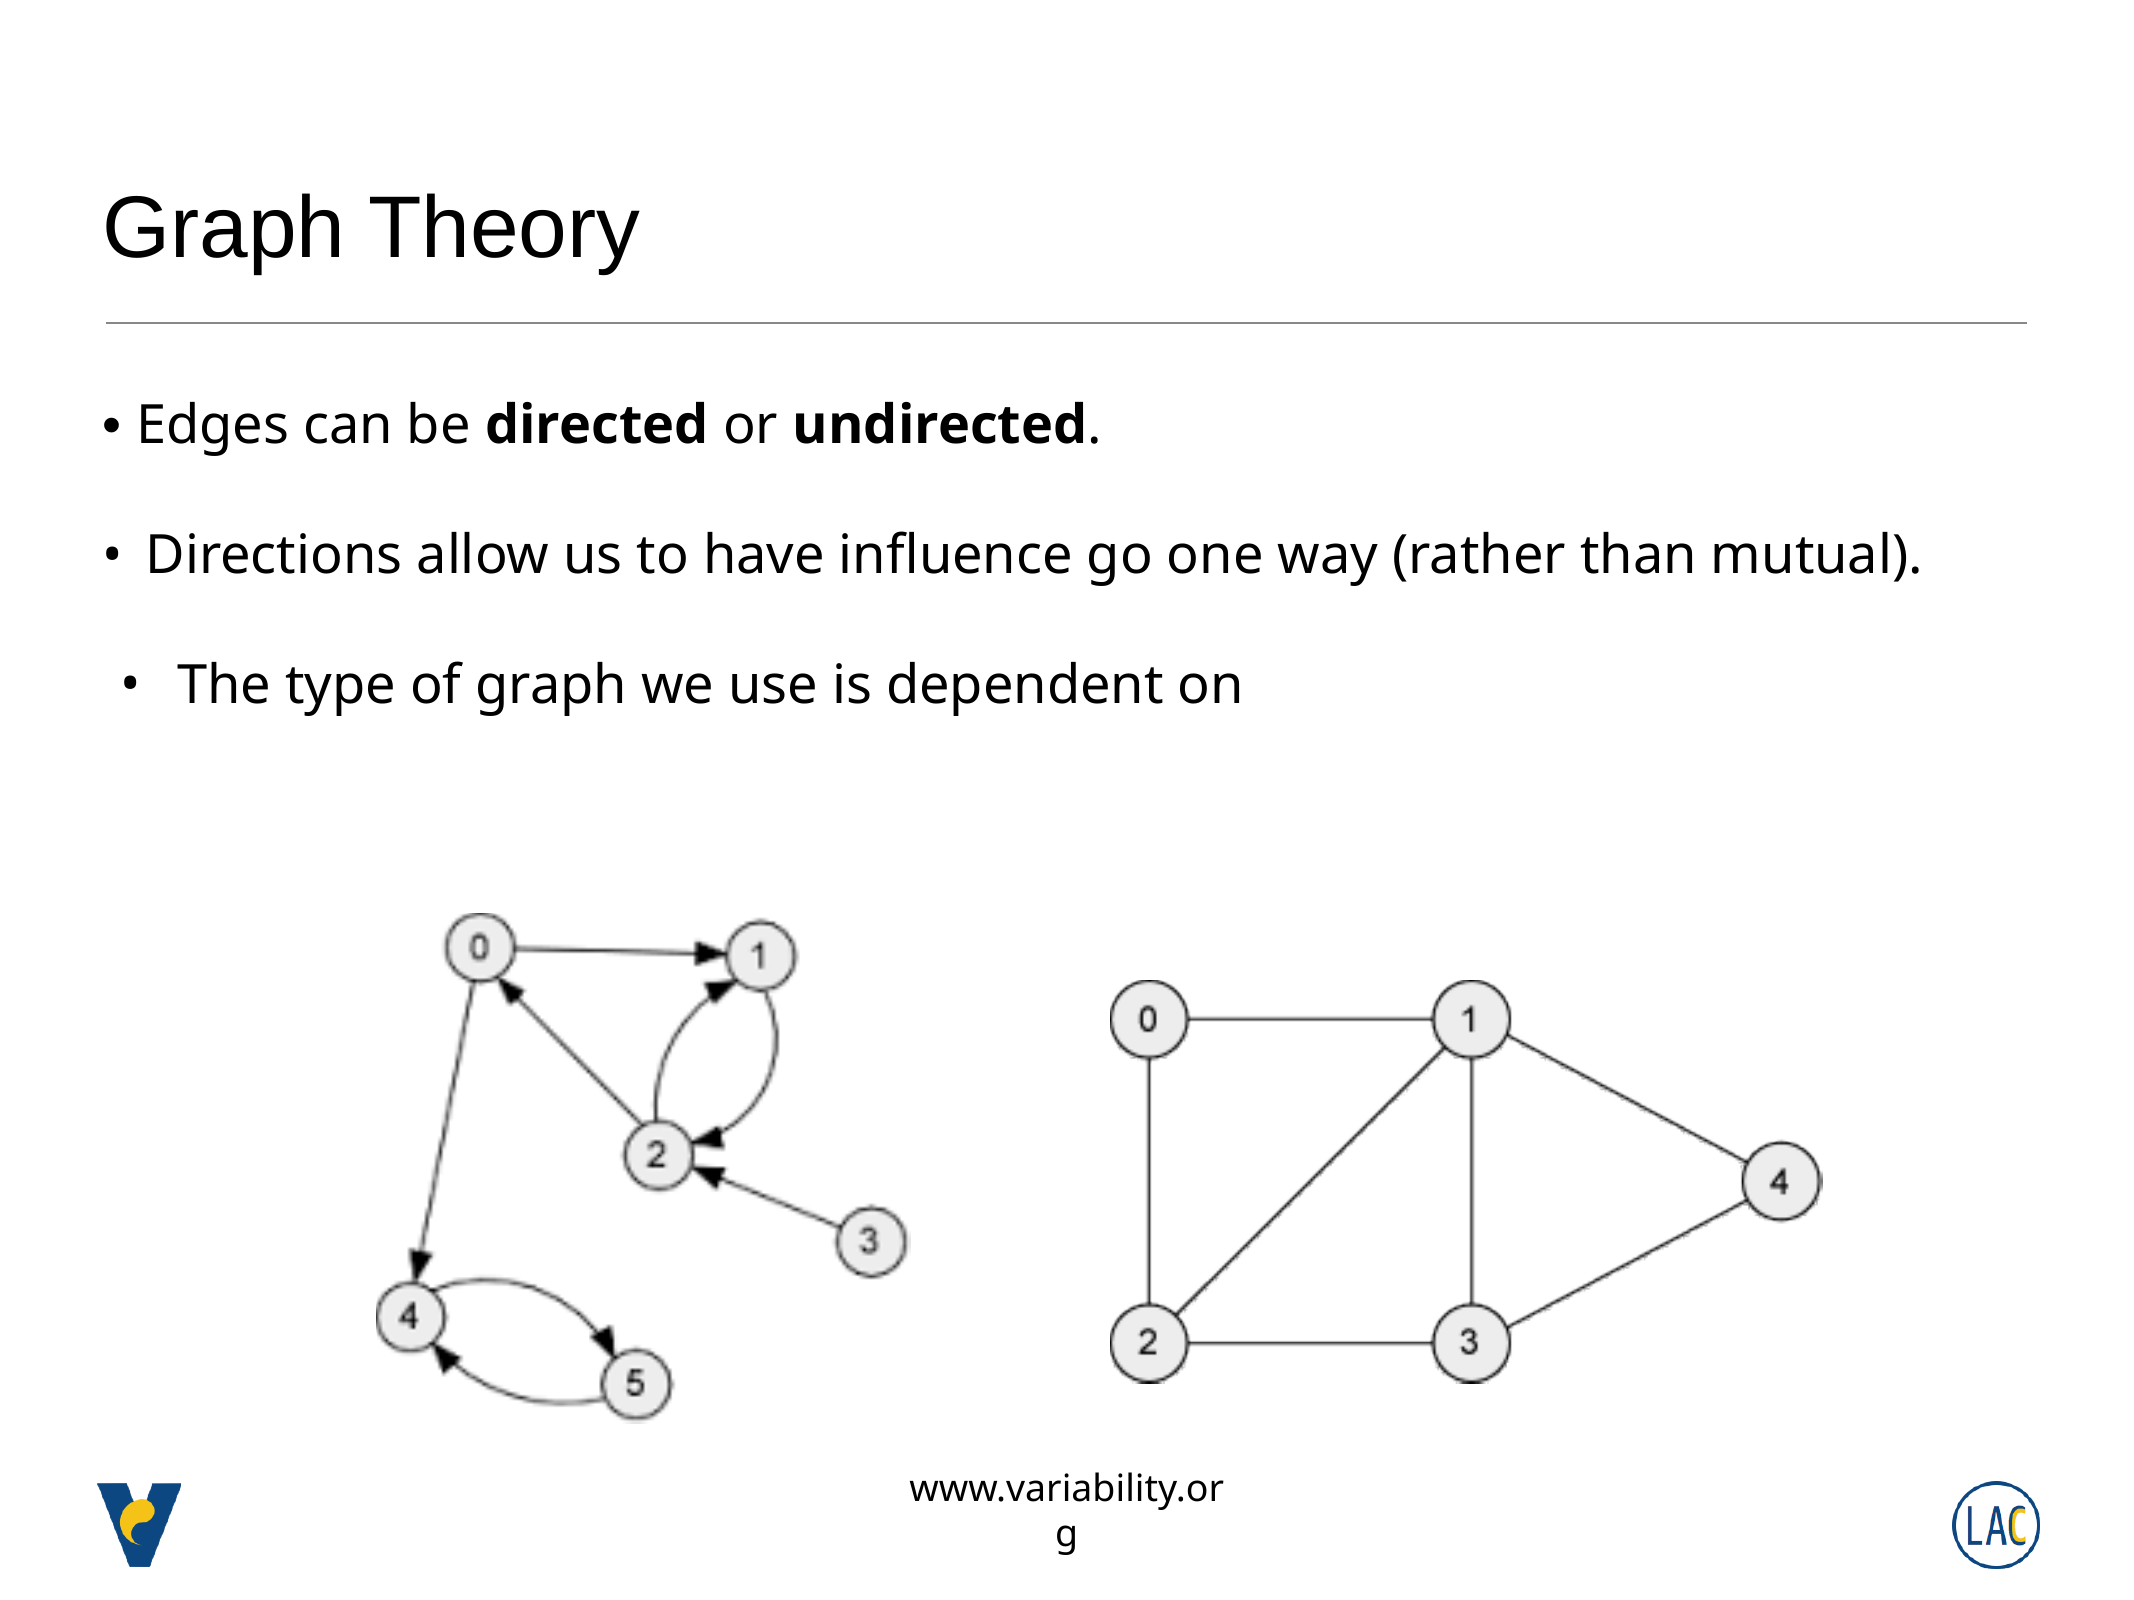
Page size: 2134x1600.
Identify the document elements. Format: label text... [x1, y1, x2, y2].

list • Edges can be directed or undirected. Directions allow us to have influence go one way (rather than mutual). The type of graph we use is dependent on [93, 381, 2040, 1459]
picture [97, 1483, 181, 1567]
picture [1952, 1481, 2040, 1569]
picture [376, 913, 911, 1424]
title Graph Theory [93, 54, 2040, 284]
picture [1109, 980, 1823, 1384]
